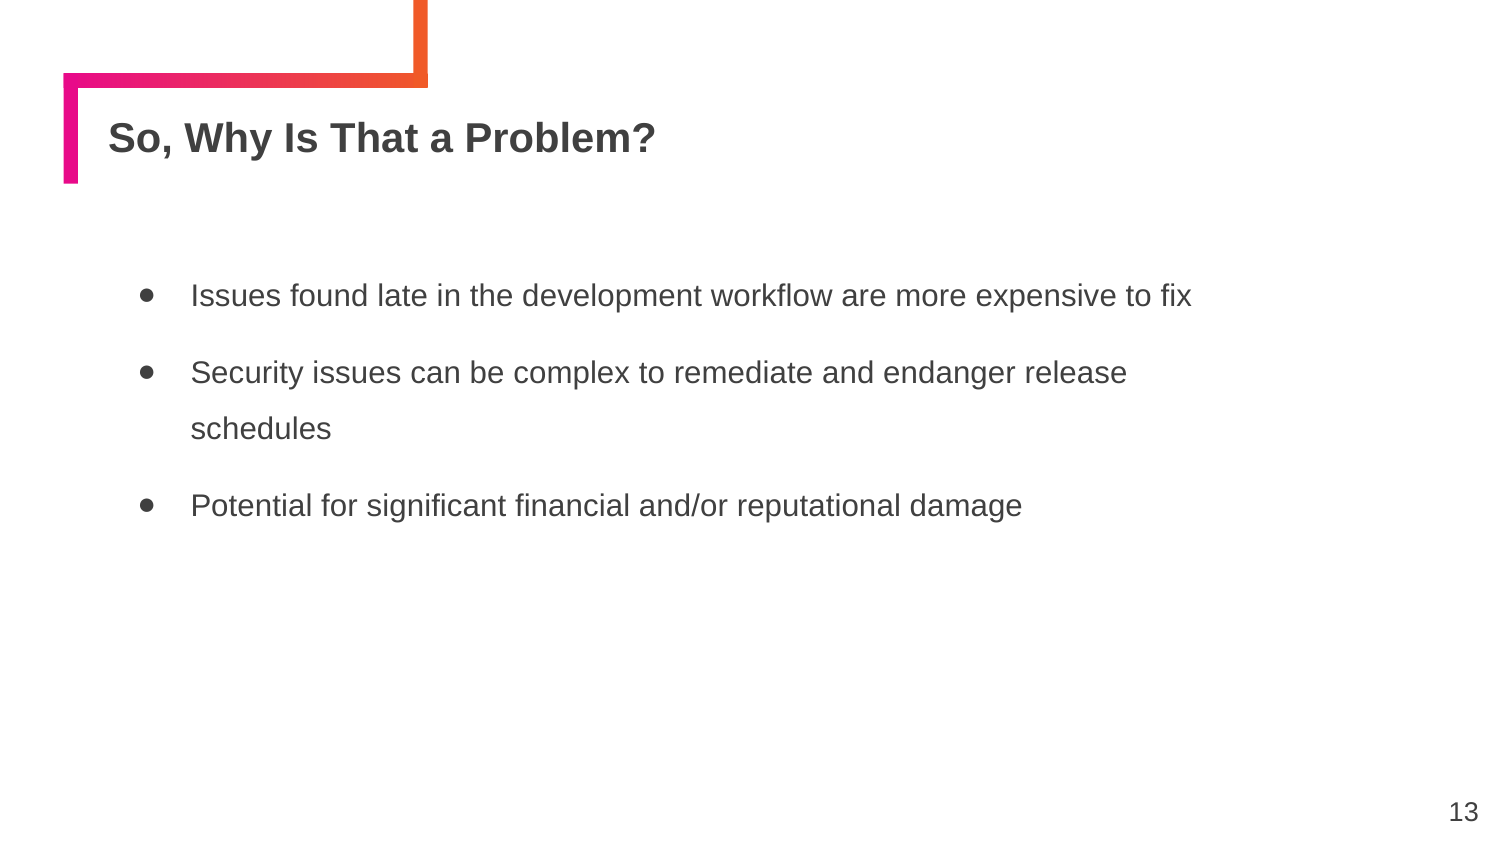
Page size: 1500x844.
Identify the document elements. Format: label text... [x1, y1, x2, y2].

title So, Why Is That a Problem? [100, 117, 1455, 169]
slide_number 13 [1403, 779, 1494, 844]
text_box Issues found late in the development workflow are more expensive to fix Security issues can be complex to remediate and endanger release schedules Potential for significant financial and/or reputational damage [100, 241, 1264, 770]
